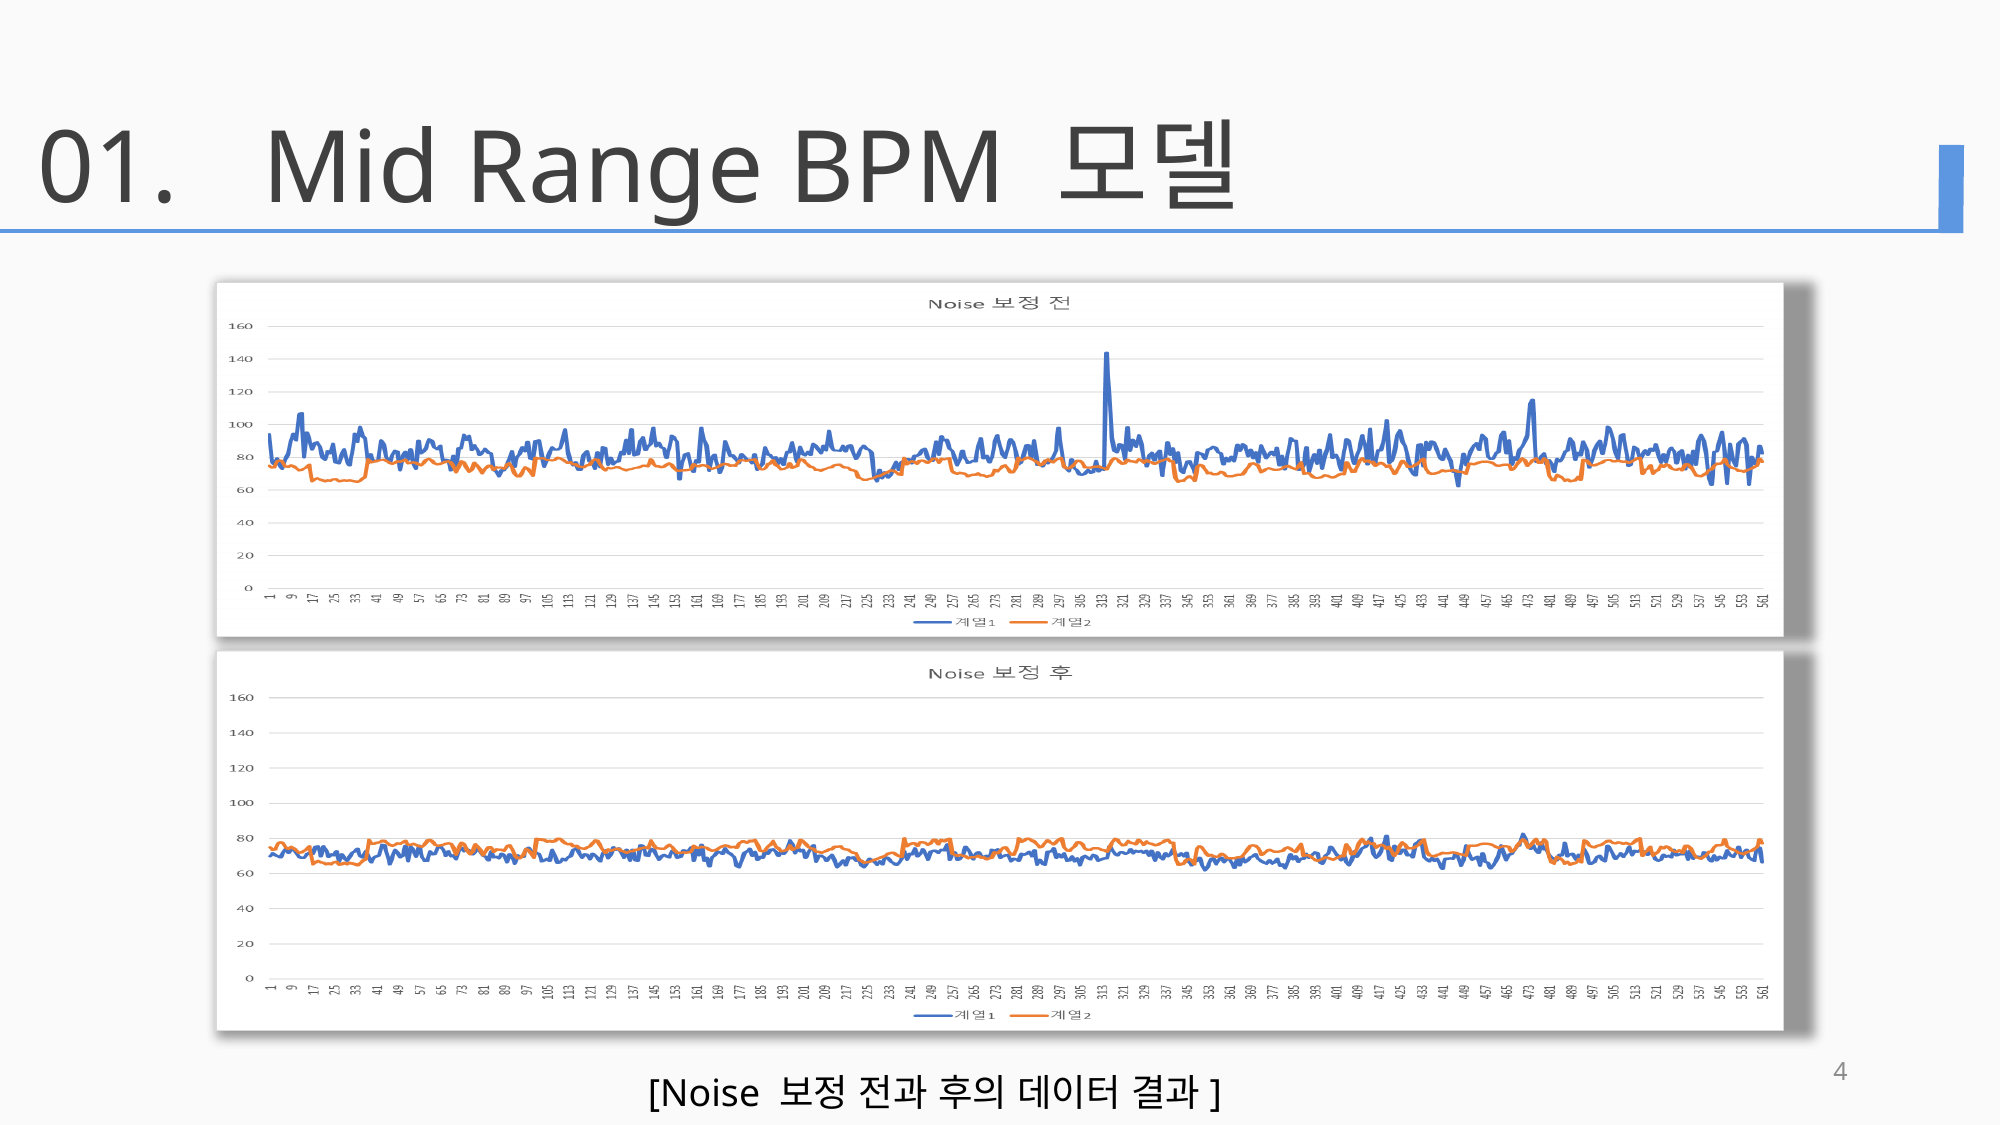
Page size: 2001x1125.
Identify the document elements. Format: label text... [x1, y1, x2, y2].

picture [215, 650, 1785, 1031]
text_box Mid Range BPM 모델 [247, 94, 1256, 230]
text_box 01. [22, 94, 194, 229]
text_box [Noise 보정 전과 후의 데이터 결과] [558, 1061, 1312, 1121]
picture [215, 282, 1785, 637]
slide_number 4 [1412, 1042, 1863, 1103]
